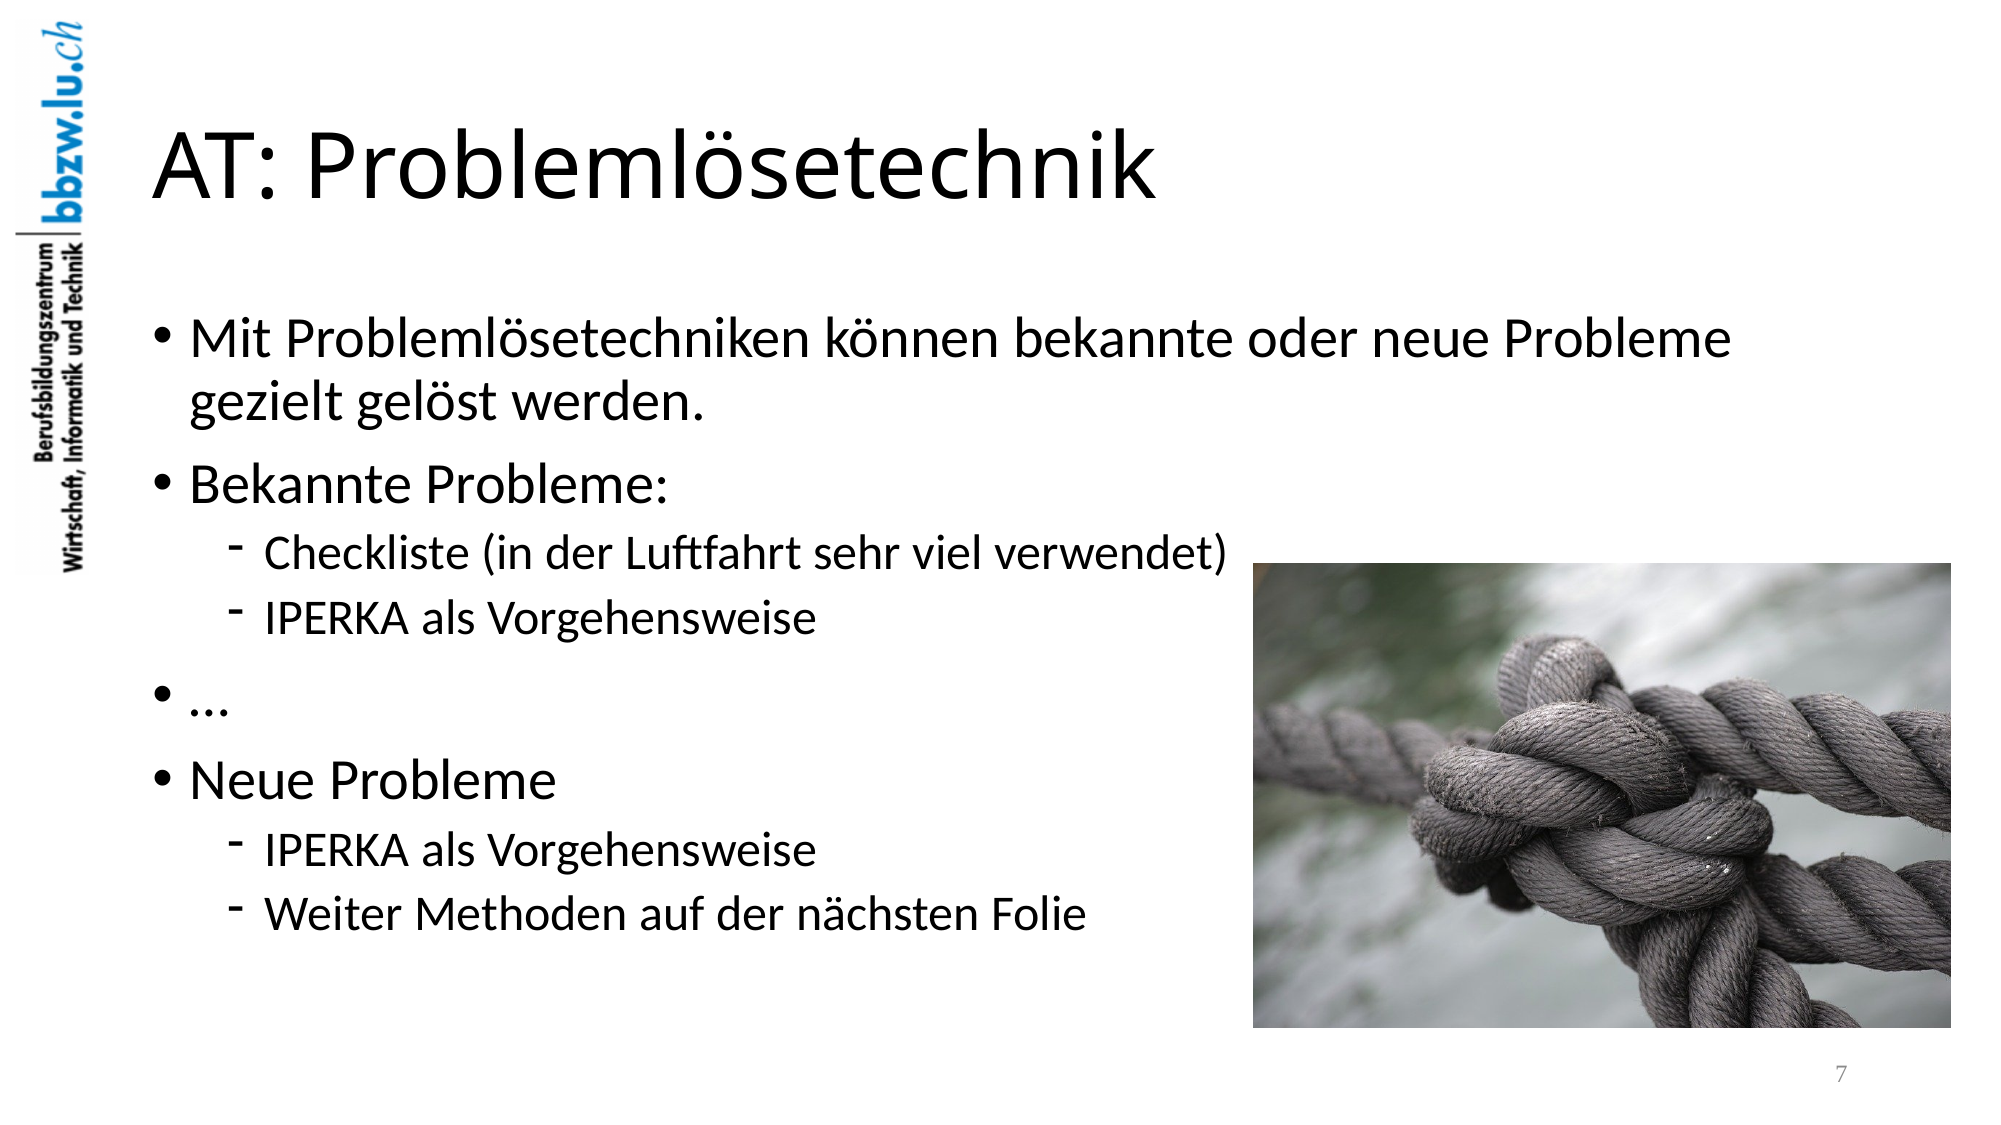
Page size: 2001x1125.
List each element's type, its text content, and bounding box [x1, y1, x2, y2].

title AT: Problemlösetechnik [137, 59, 1863, 278]
slide_number 7 [1412, 1042, 1863, 1103]
picture [16, 20, 88, 574]
list Mit Problemlösetechniken können bekannte oder neue Probleme gezielt gelöst werden. Bekannte Probleme: Checkliste (in der Luftfahrt sehr viel verwendet) IPERKA als Vorgehensweise … Neue Probleme IPERKA als Vorgehensweise Weiter Methoden auf der nächsten Folie [137, 299, 1863, 1014]
picture [1253, 563, 1951, 1028]
